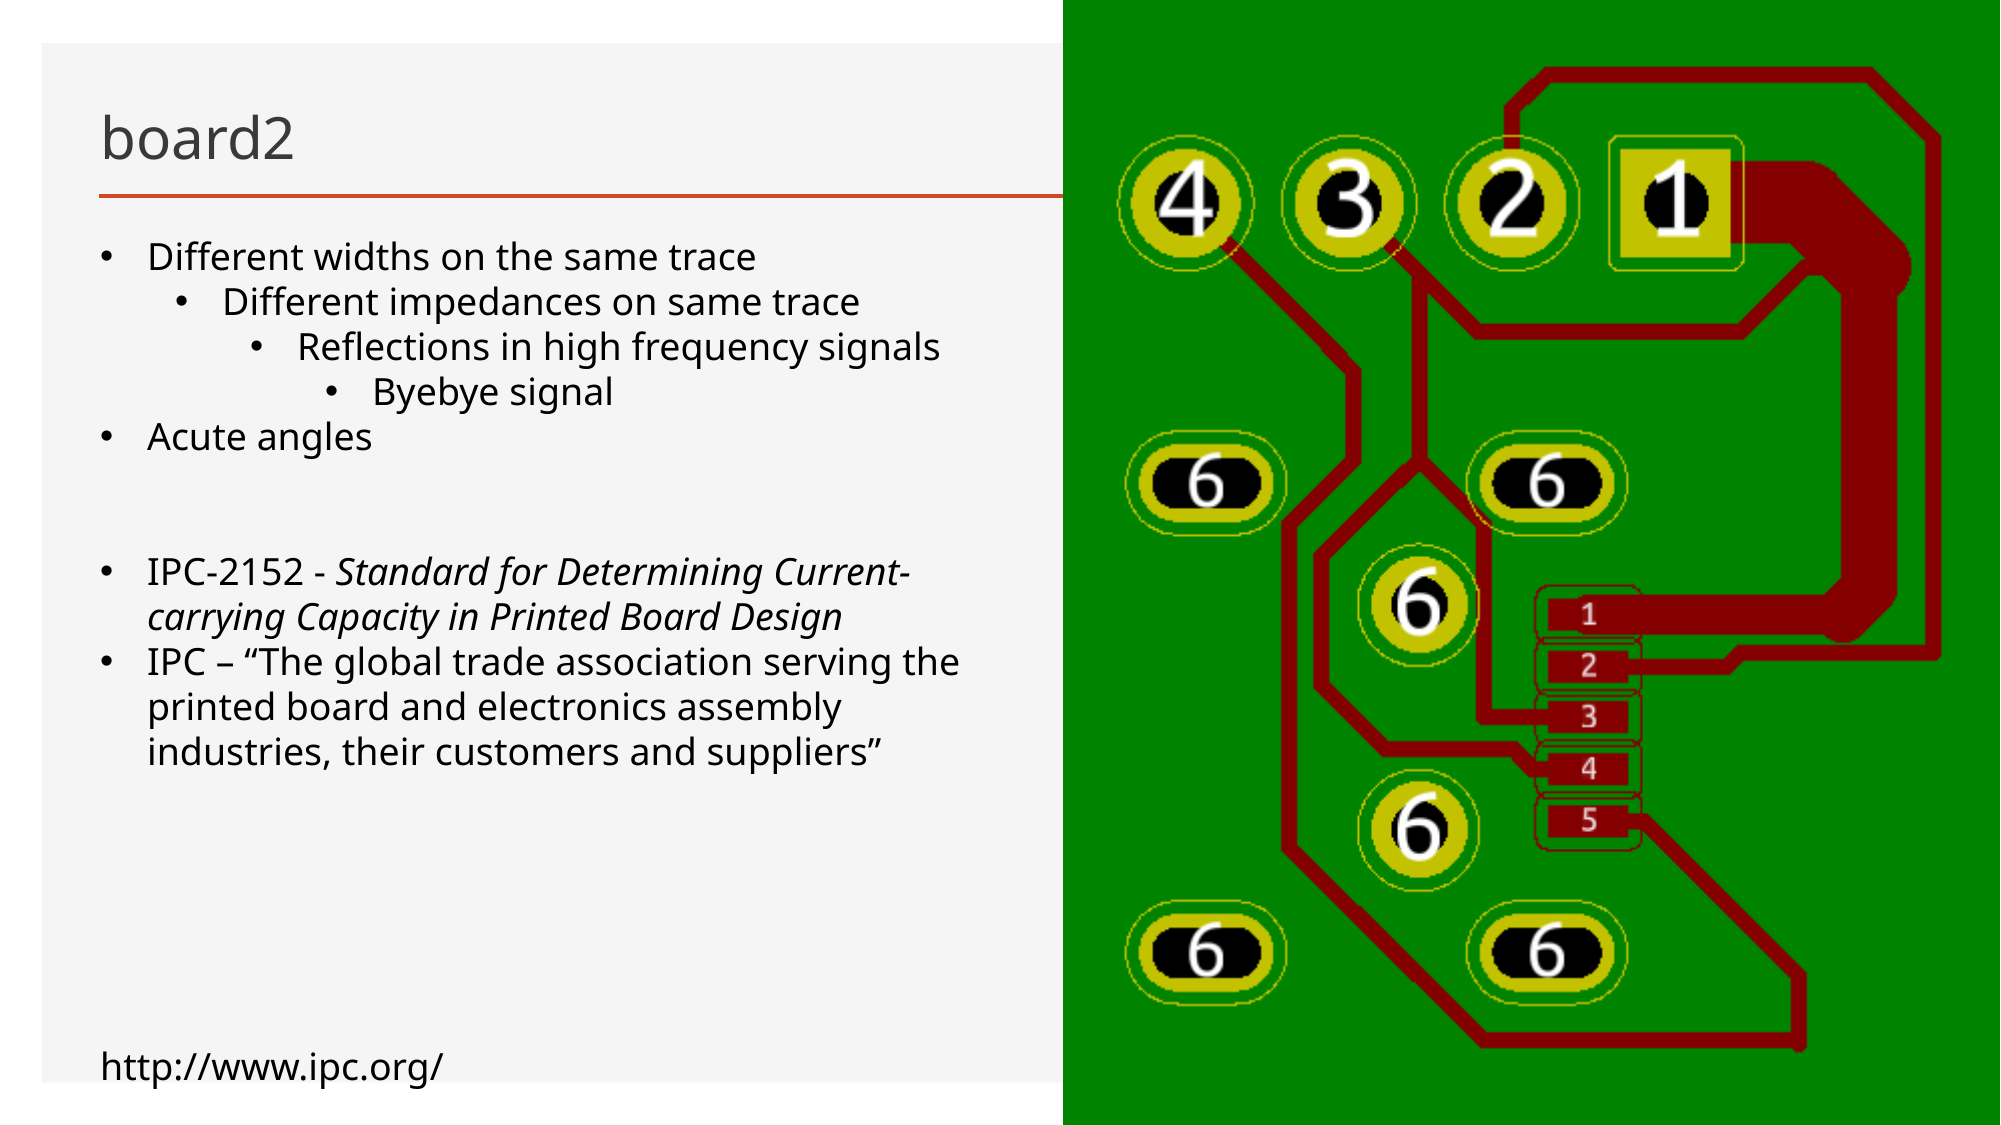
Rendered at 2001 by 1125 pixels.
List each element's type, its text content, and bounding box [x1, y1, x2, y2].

picture [1063, 0, 2000, 1125]
title board2 [85, 73, 1063, 179]
text_box Different widths on the same trace Different impedances on same trace Reflections in high frequency signals Byebye signal Acute angles IPC-2152 - Standard for Determining Current-carrying Capacity in Printed Board Design IPC – “The global trade association serving the printed board and electronics assembly industries, their customers and suppliers” http://www.ipc.org/ [85, 225, 1022, 1096]
